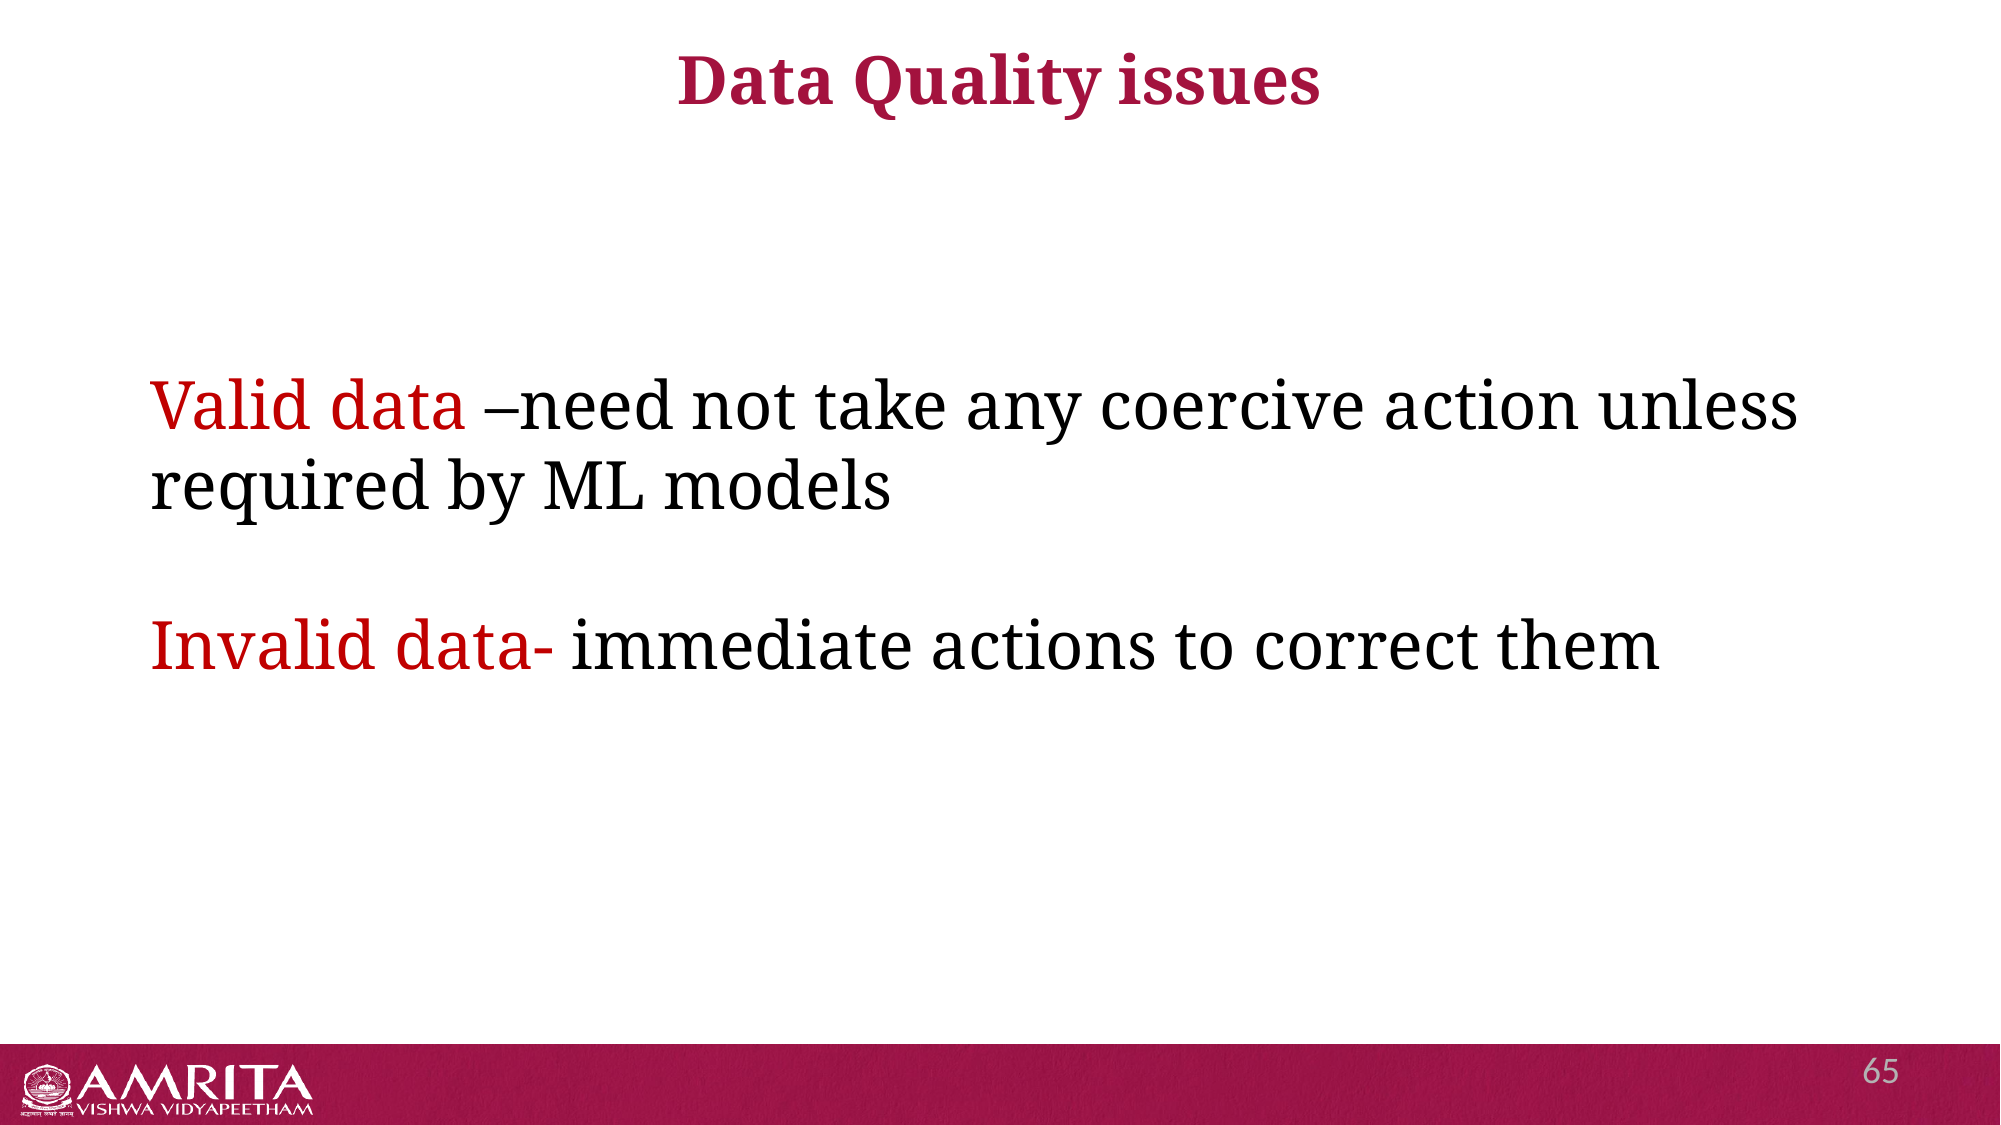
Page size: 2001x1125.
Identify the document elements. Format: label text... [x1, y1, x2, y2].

title Data Quality issues [187, 37, 1813, 119]
picture [0, 1044, 2000, 1125]
list Valid data –need not take any coercive action unless required by ML models Invalid data- immediate actions to correct them [150, 282, 1938, 808]
slide_number 65 [1440, 1046, 1900, 1103]
